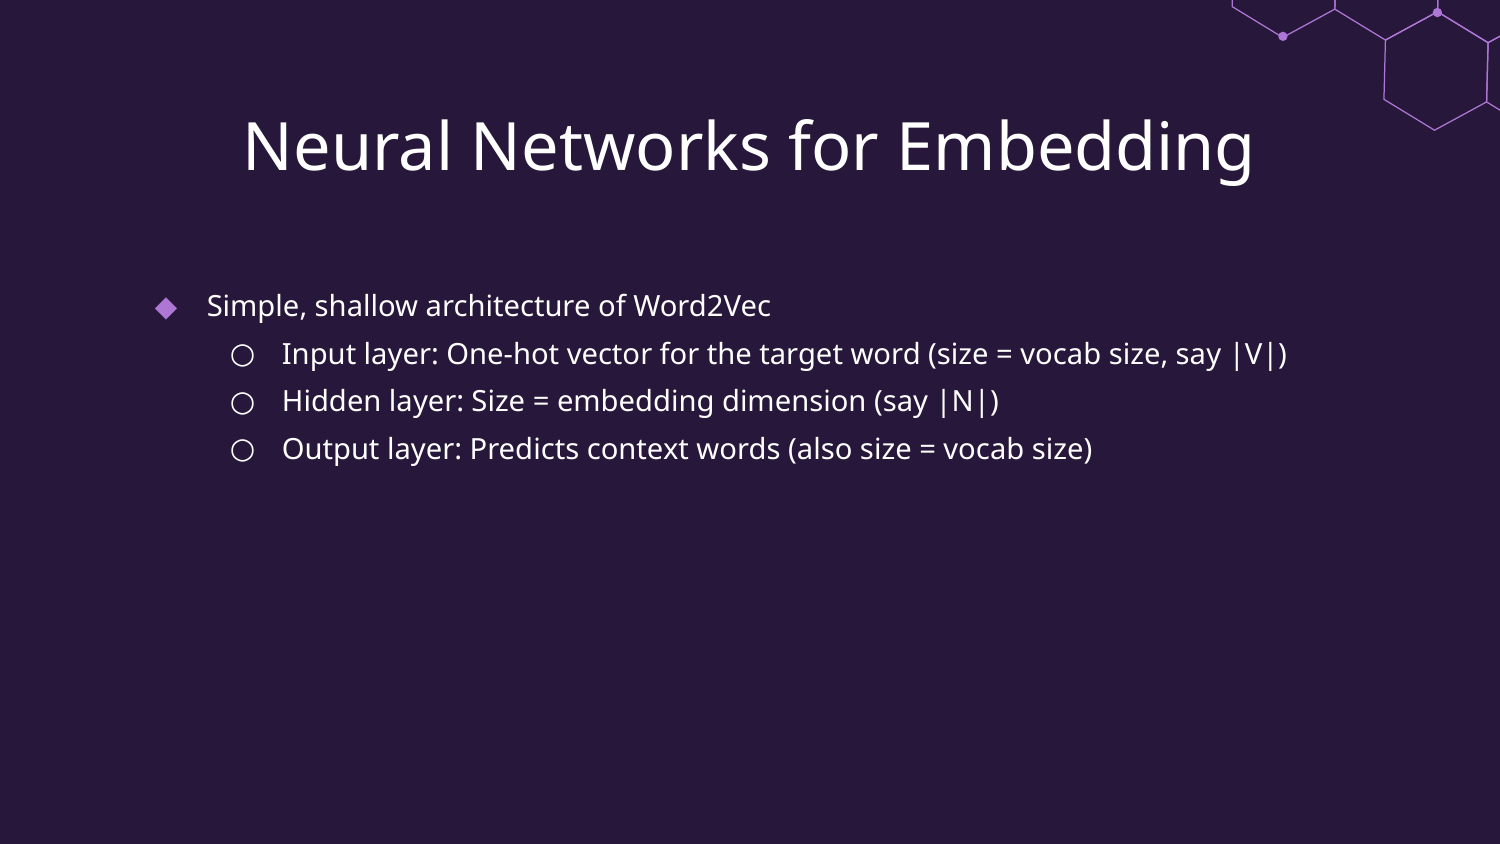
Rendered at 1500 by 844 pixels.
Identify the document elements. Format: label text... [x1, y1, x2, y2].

list Simple, shallow architecture of Word2Vec Input layer: One-hot vector for the target word (size = vocab size, say |V|) Hidden layer: Size = embedding dimension (say |N|) Output layer: Predicts context words (also size = vocab size) [116, 225, 1384, 769]
title Neural Networks for Embedding [116, 88, 1383, 183]
